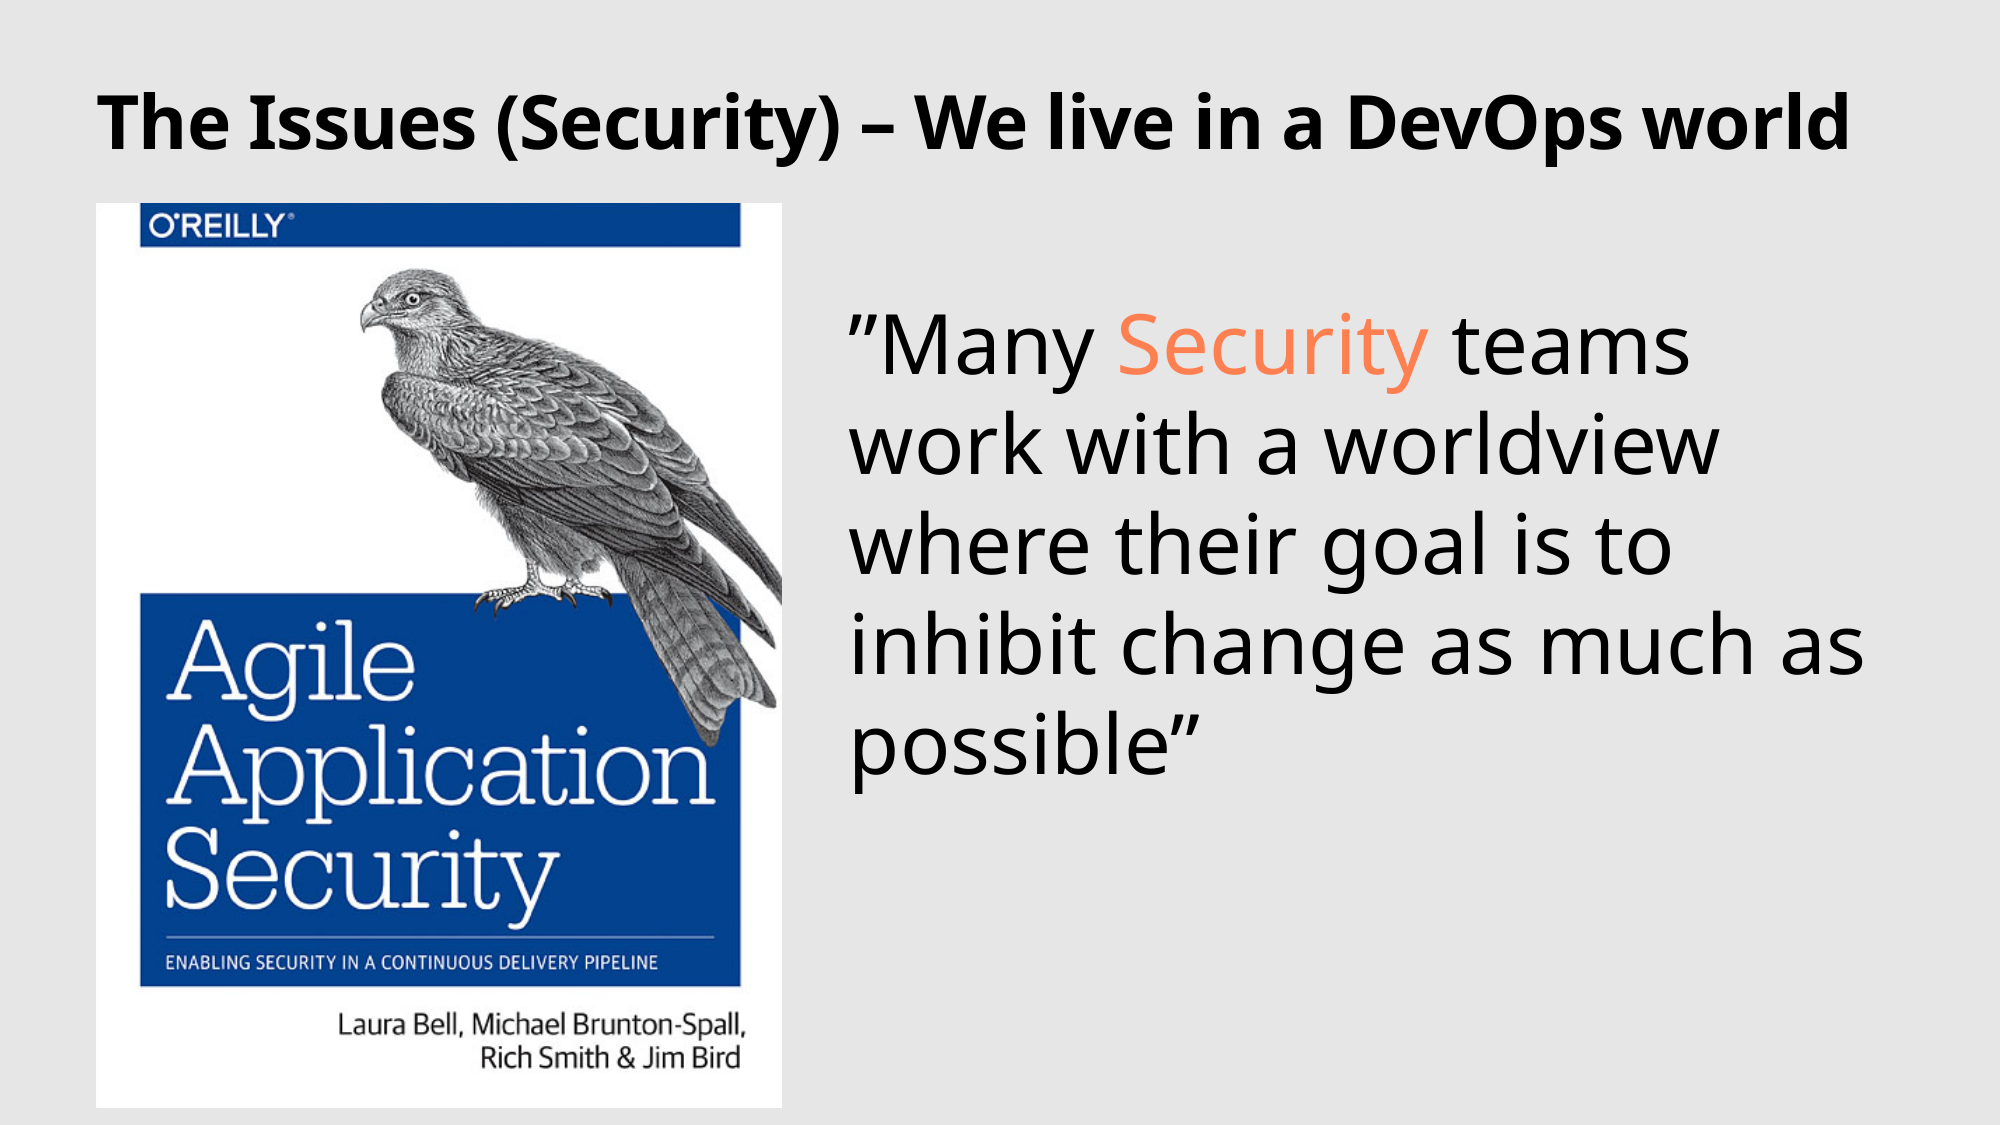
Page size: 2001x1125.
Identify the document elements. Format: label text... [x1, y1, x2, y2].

title The Issues (Security) – We live in a DevOps world [96, 75, 1904, 166]
list ”Many Security teams work with a worldview where their goal is to inhibit change as much as possible” [848, 290, 1904, 796]
picture [96, 203, 782, 1108]
